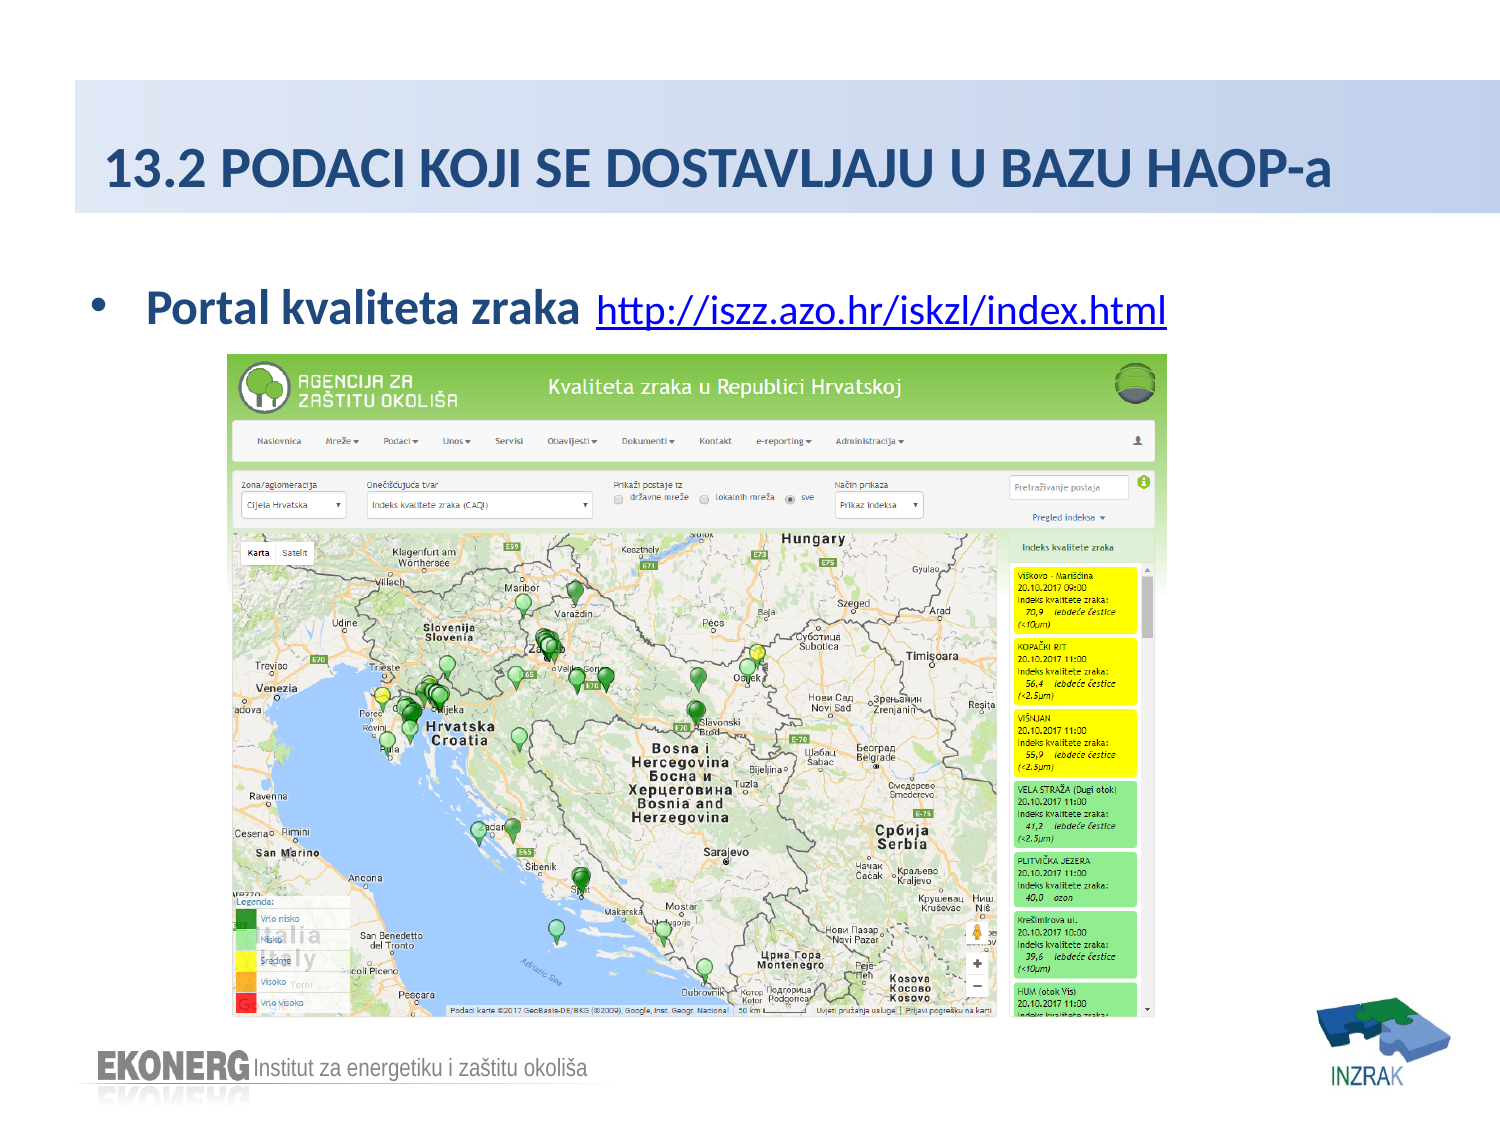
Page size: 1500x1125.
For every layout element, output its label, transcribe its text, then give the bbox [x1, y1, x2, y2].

picture [227, 354, 1167, 1021]
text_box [61, 1038, 636, 1112]
picture [1315, 996, 1451, 1093]
text_box Portal kvaliteta zraka http://iszz.azo.hr/iskzl/index.html [74, 267, 1447, 1010]
title 13.2 PODACI KOJI SE DOSTAVLJAJU U BAZU HAOP-a [75, 80, 1500, 213]
